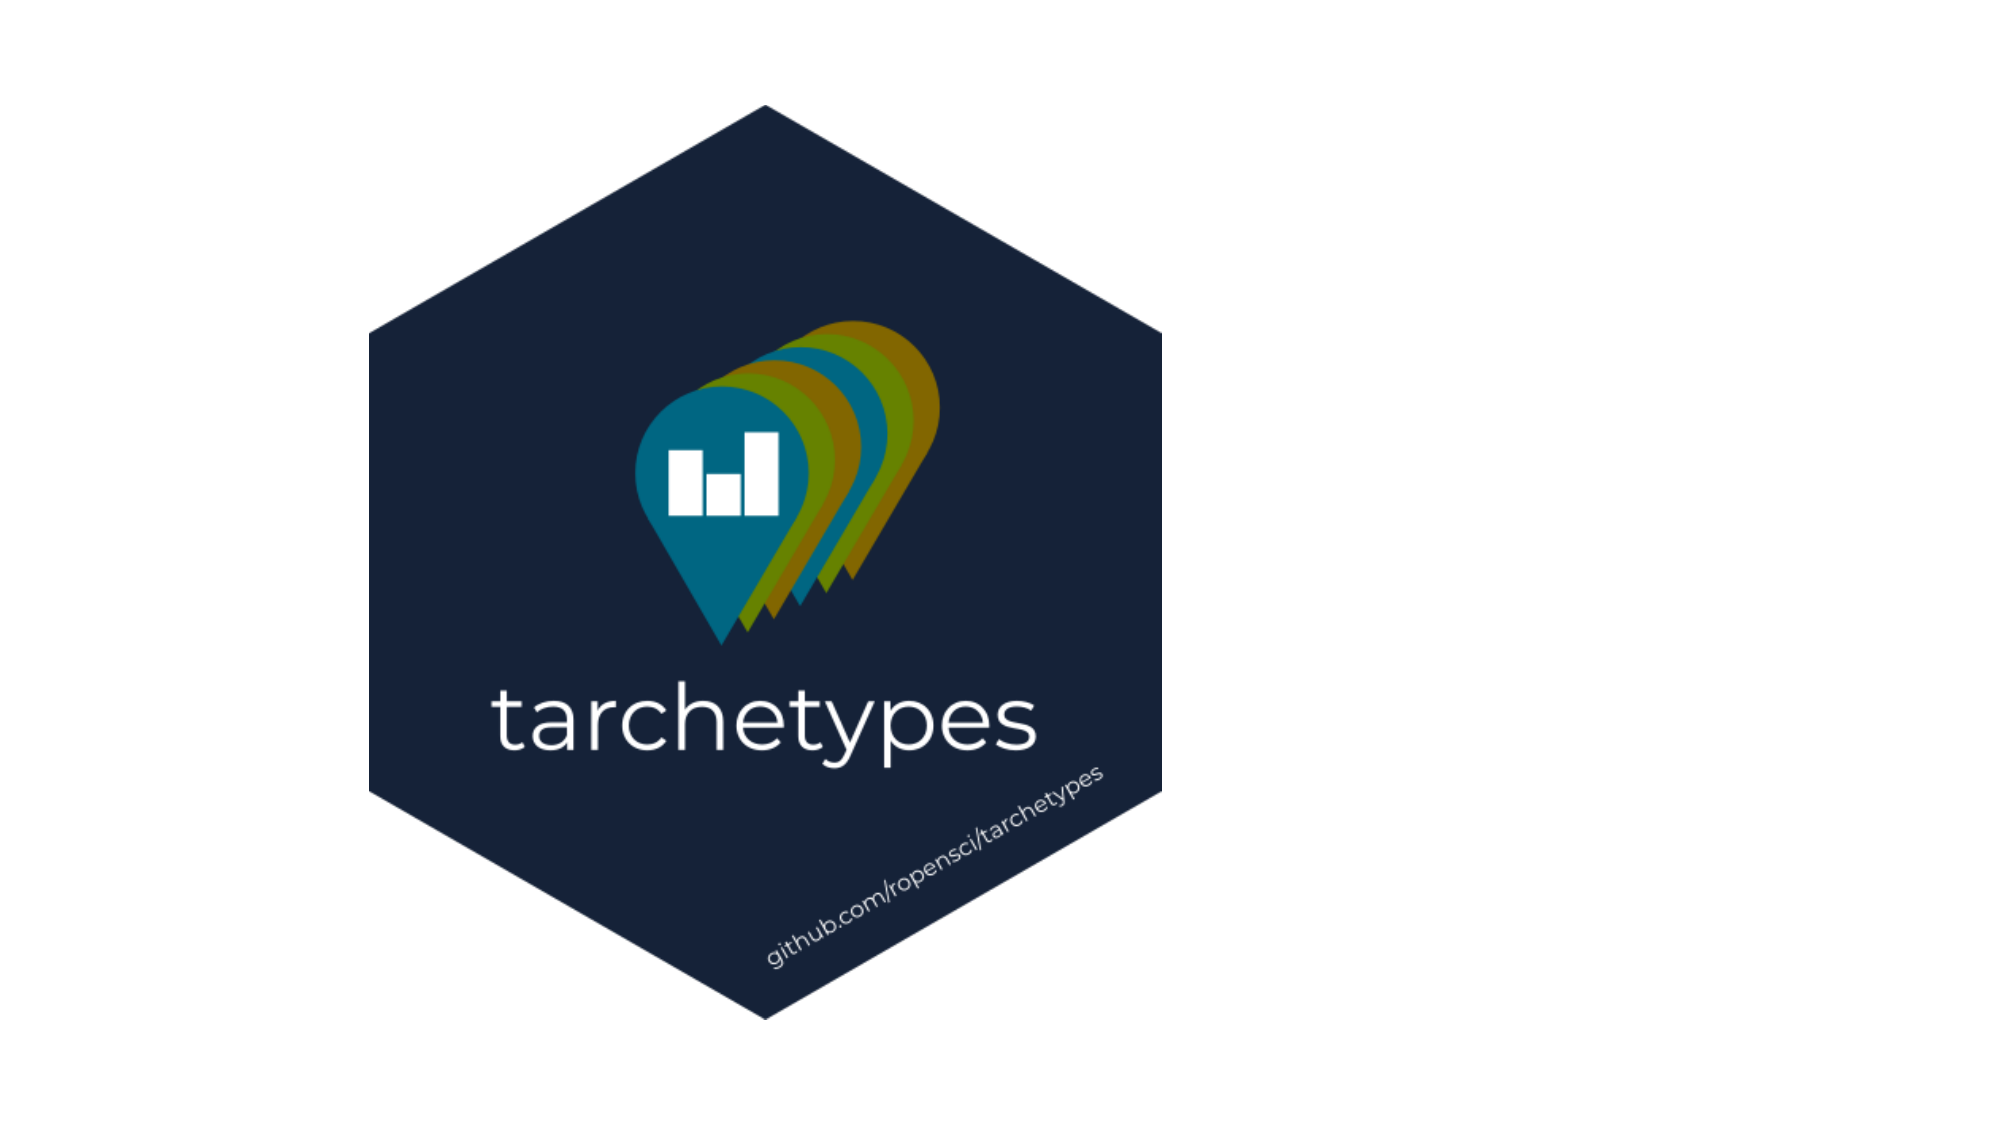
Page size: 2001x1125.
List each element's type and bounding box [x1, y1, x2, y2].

picture [369, 105, 1162, 1020]
